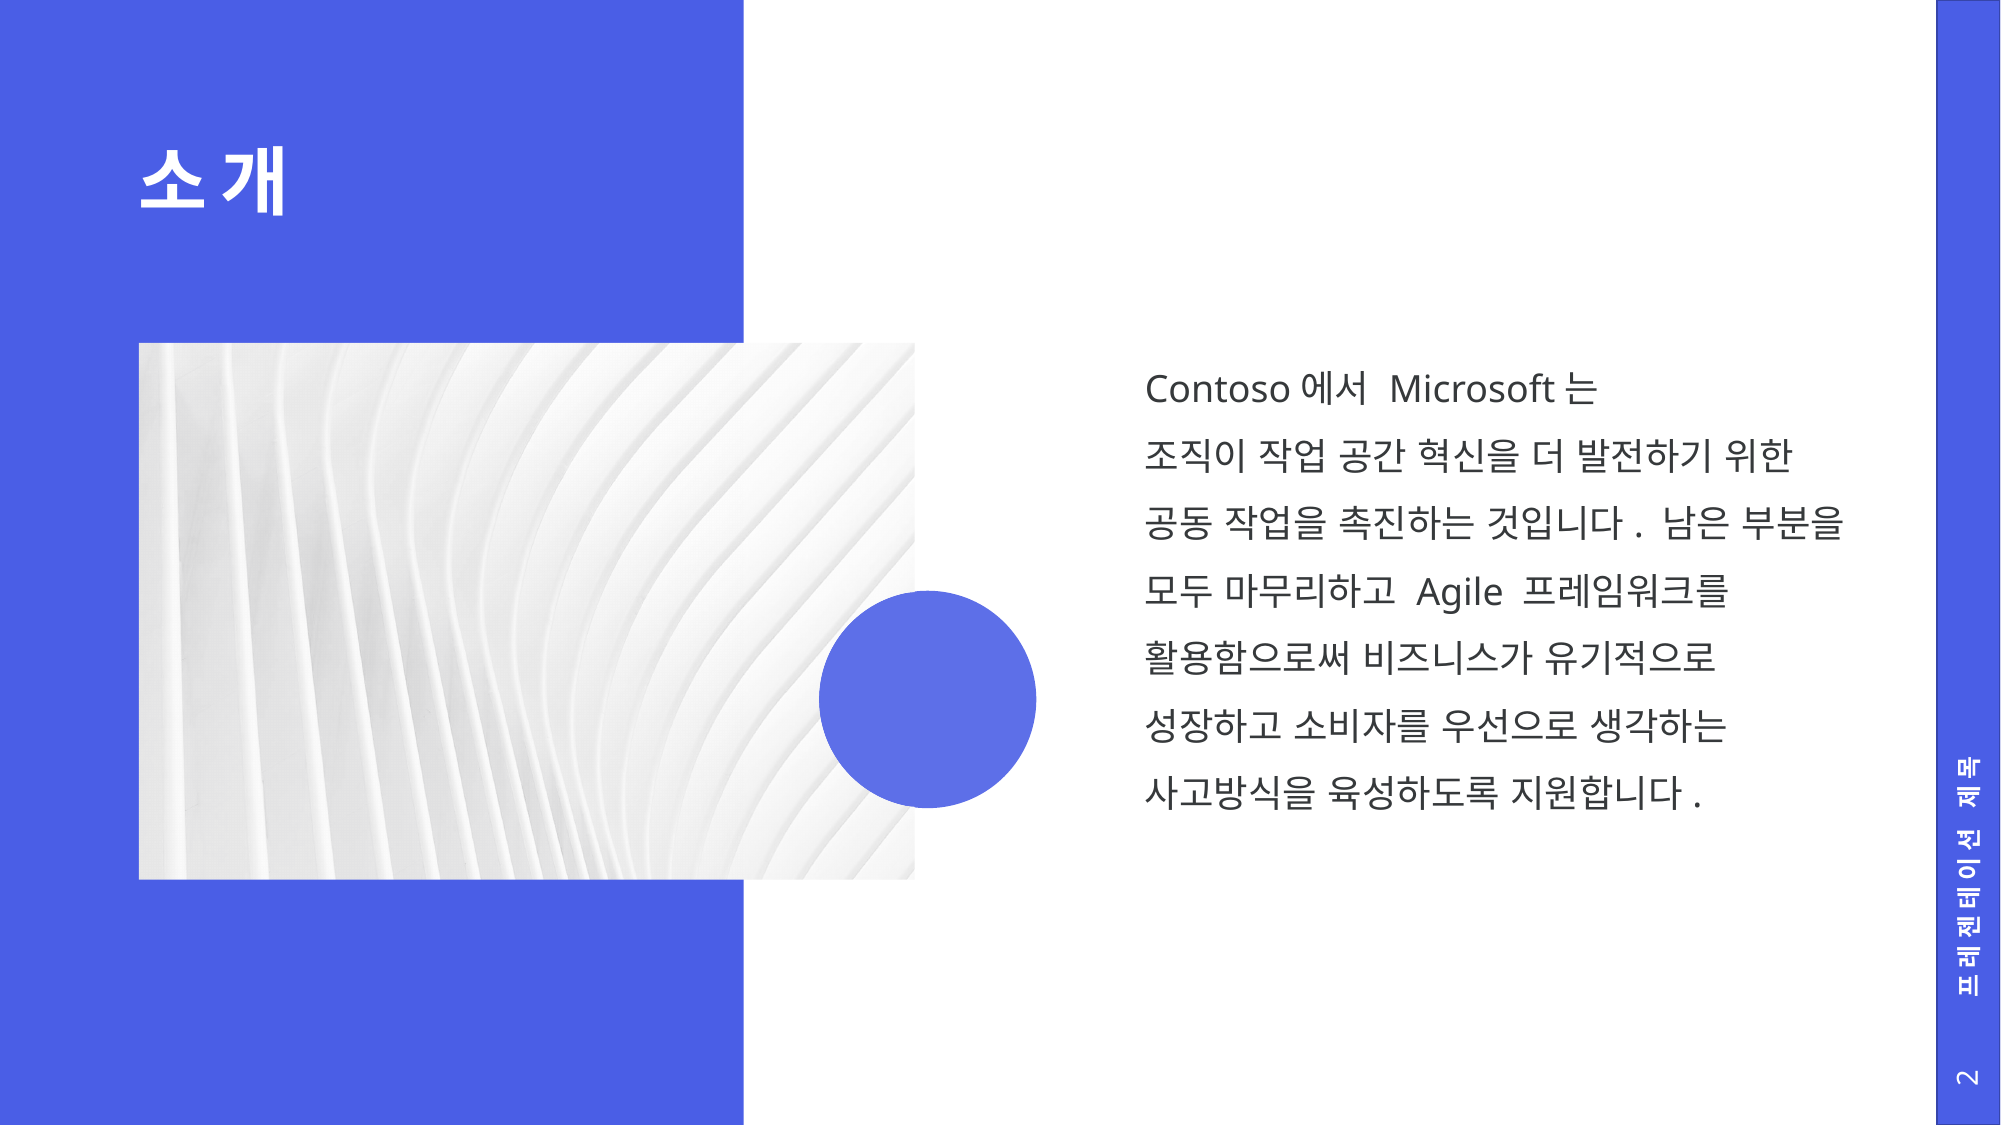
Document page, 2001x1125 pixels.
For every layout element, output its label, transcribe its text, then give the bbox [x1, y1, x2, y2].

list Contoso에서 Microsoft는 조직이 작업 공간 혁신을 더 발전하기 위한 공동 작업을 촉진하는 것입니다. 남은 부분을 모두 마무리하고 Agile 프레임워크를 활용함으로써 비즈니스가 유기적으로 성장하고 소비자를 우선으로 생각하는 사고방식을 육성하도록 지원합니다. [1144, 342, 1863, 981]
picture [138, 342, 915, 880]
slide_number 2 [1937, 1032, 2000, 1125]
title 소개 [139, 145, 1863, 331]
footer 프레젠테이션 제목 [1937, 0, 2000, 1032]
